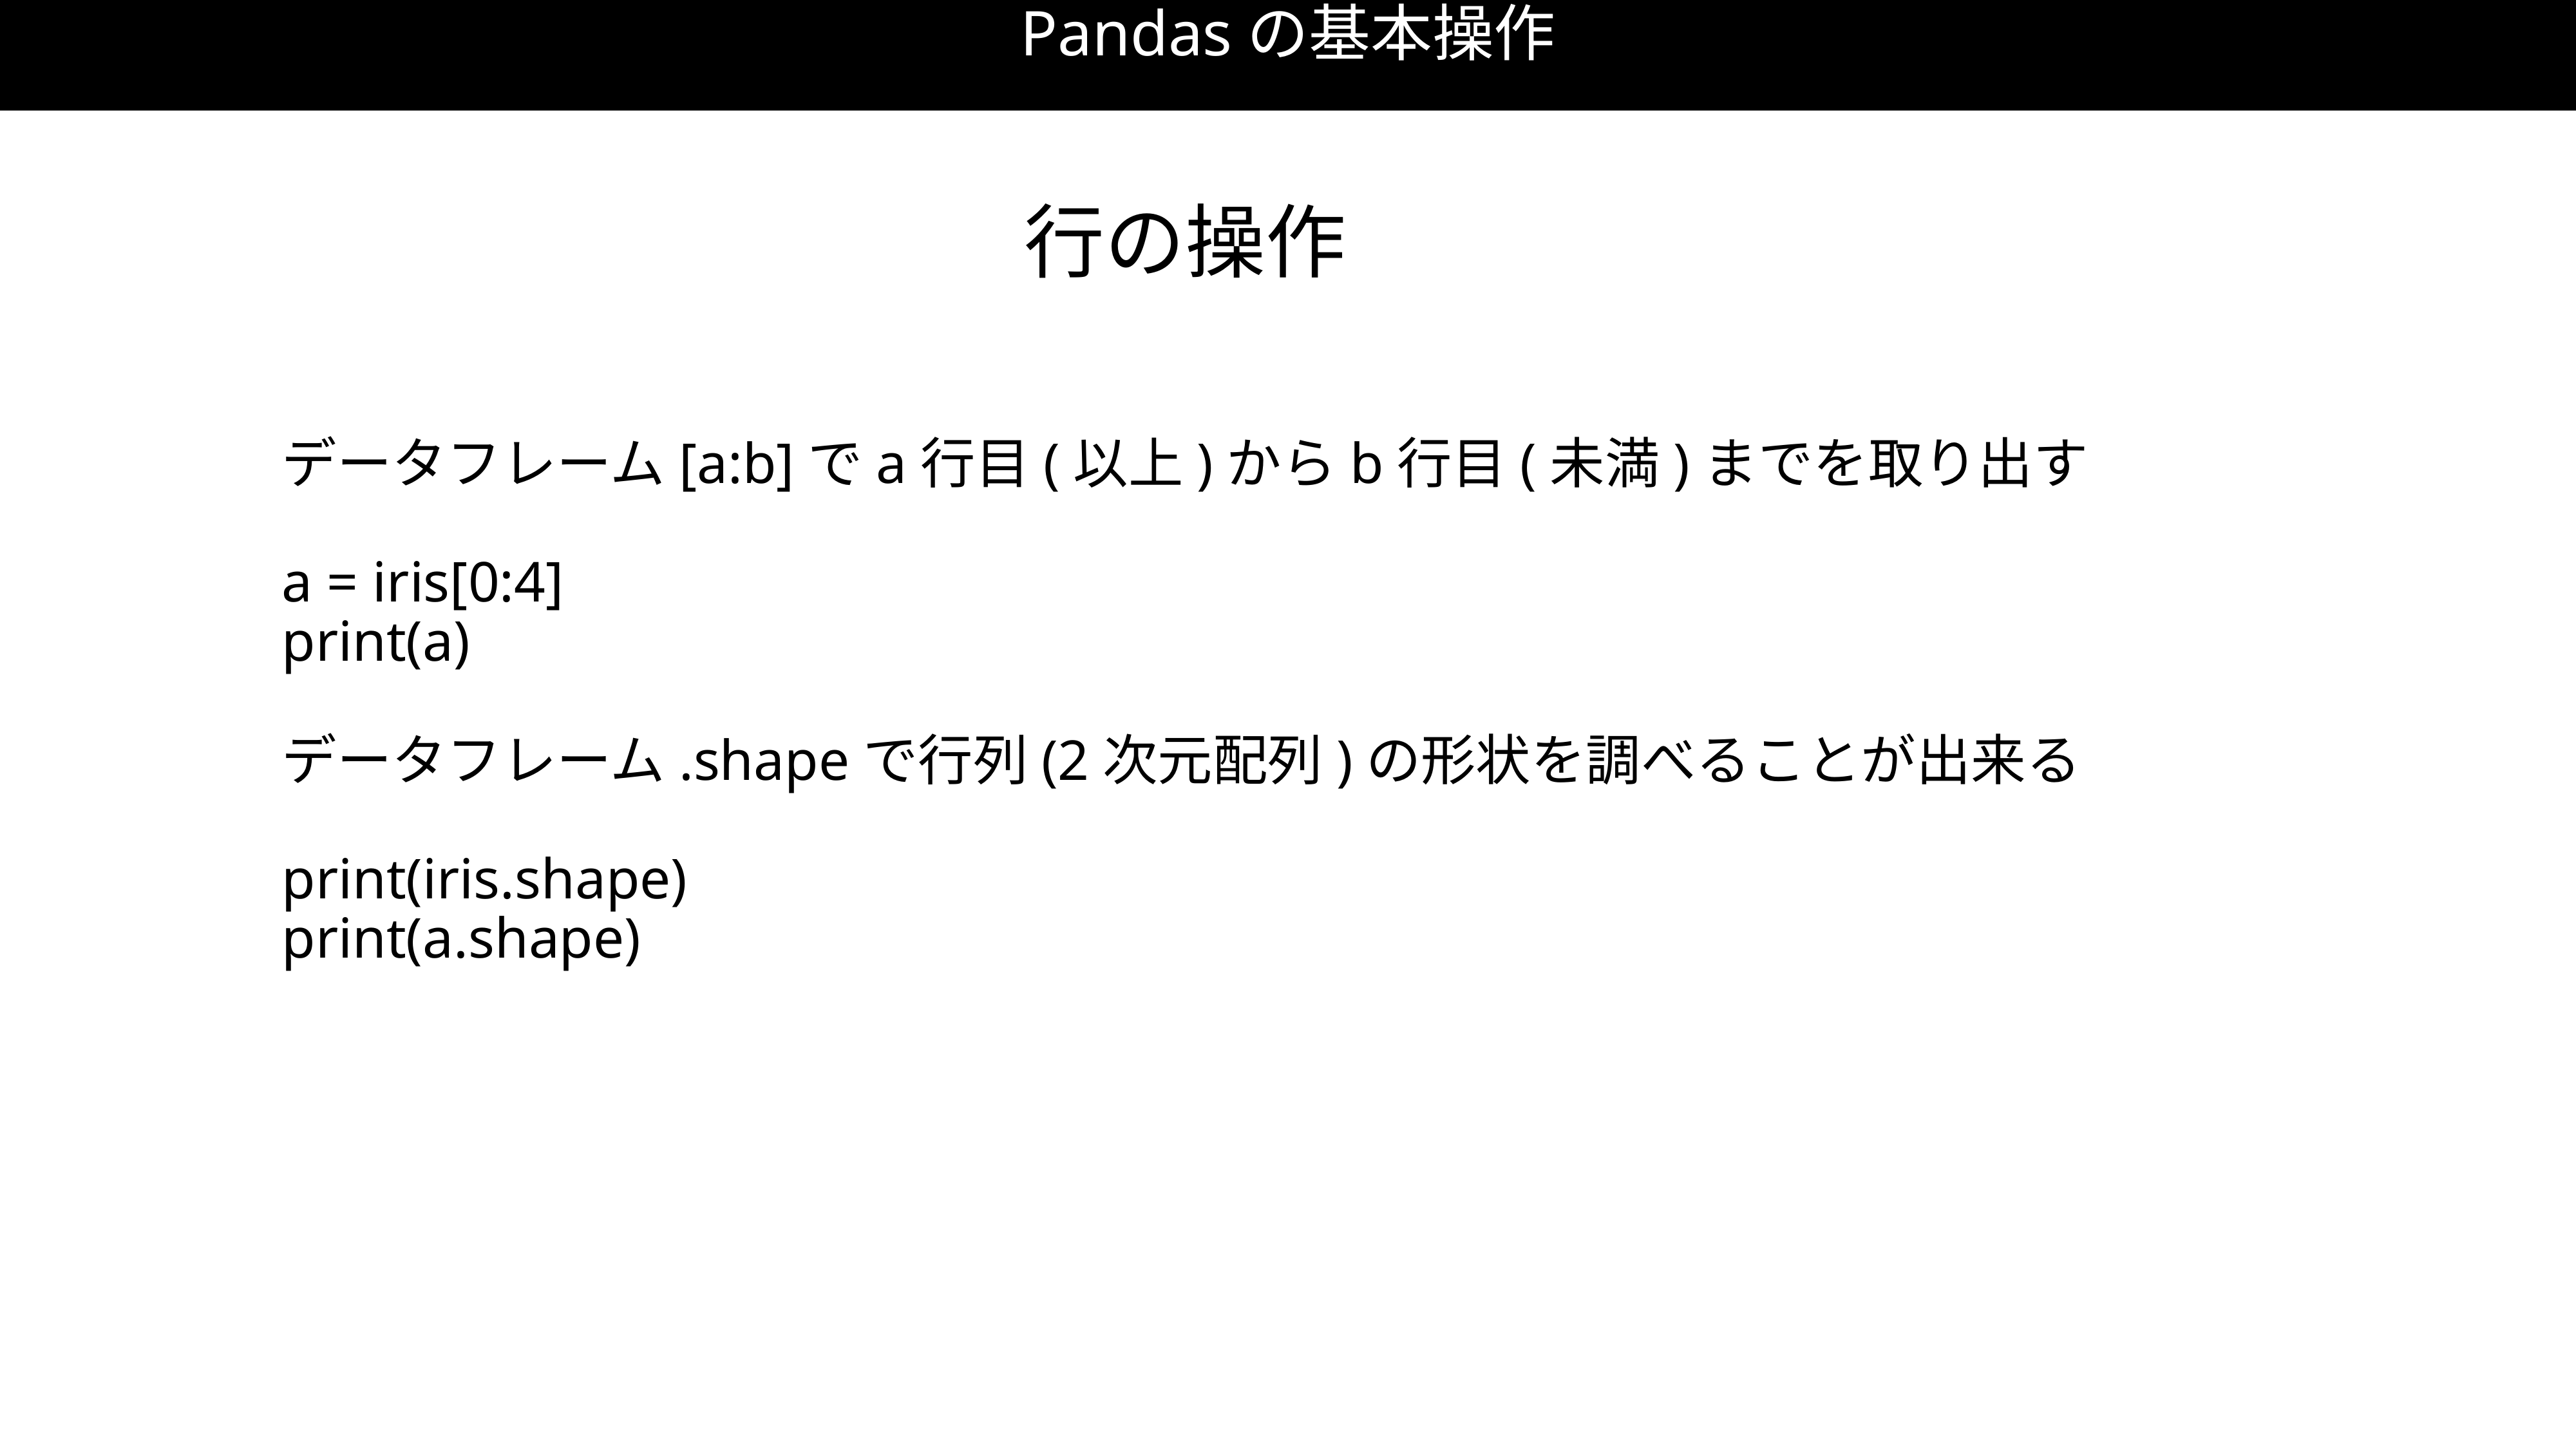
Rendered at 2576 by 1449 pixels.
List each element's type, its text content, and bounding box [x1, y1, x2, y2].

text_box Pandasの基本操作 [1015, 0, 1561, 75]
text_box [0, 0, 2576, 111]
text_box データフレーム[a:b]でa行目(以上)からb行目(未満)までを取り出す a = iris[0:4] print(a) データフレーム.shapeで行列(2次元配列)の形状を調べることが出来る print(iris.shape) print(a.shape) [276, 430, 2094, 976]
text_box 行の操作 [541, 197, 1830, 294]
